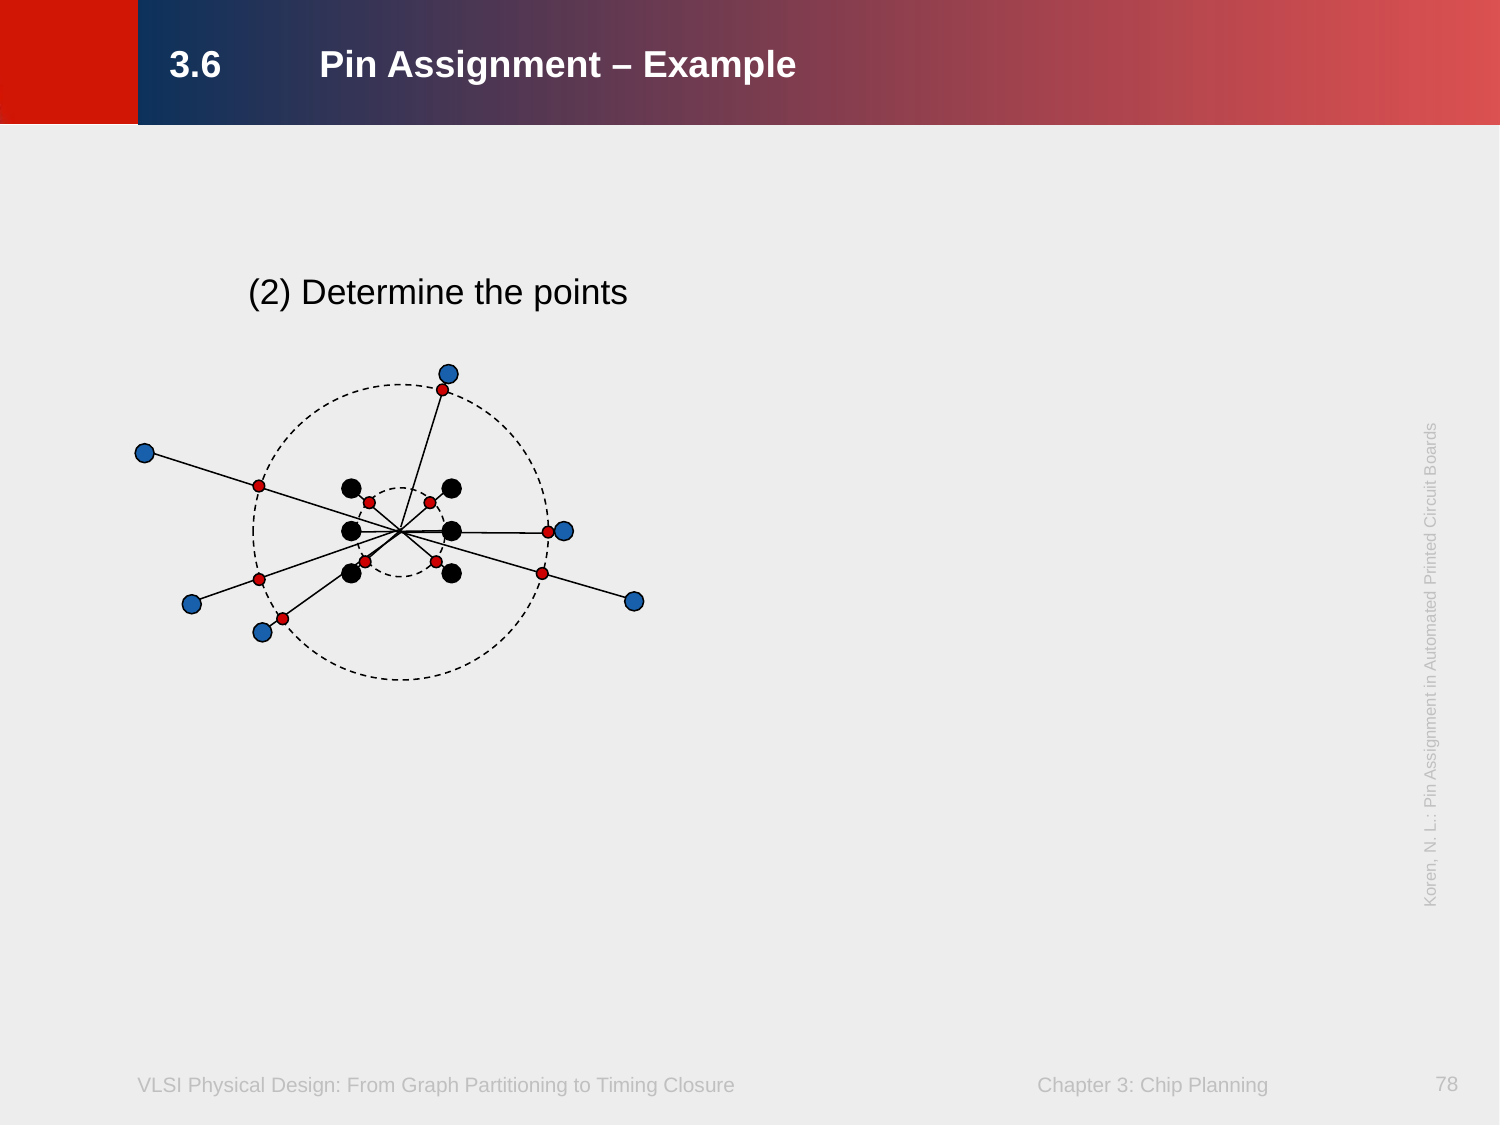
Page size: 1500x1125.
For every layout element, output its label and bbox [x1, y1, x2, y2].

title [138, 0, 1500, 125]
text_box [135, 364, 644, 680]
slide_number [1297, 1061, 1475, 1109]
text_box [218, 258, 643, 323]
text_box [1411, 408, 1447, 923]
picture [0, 0, 138, 124]
